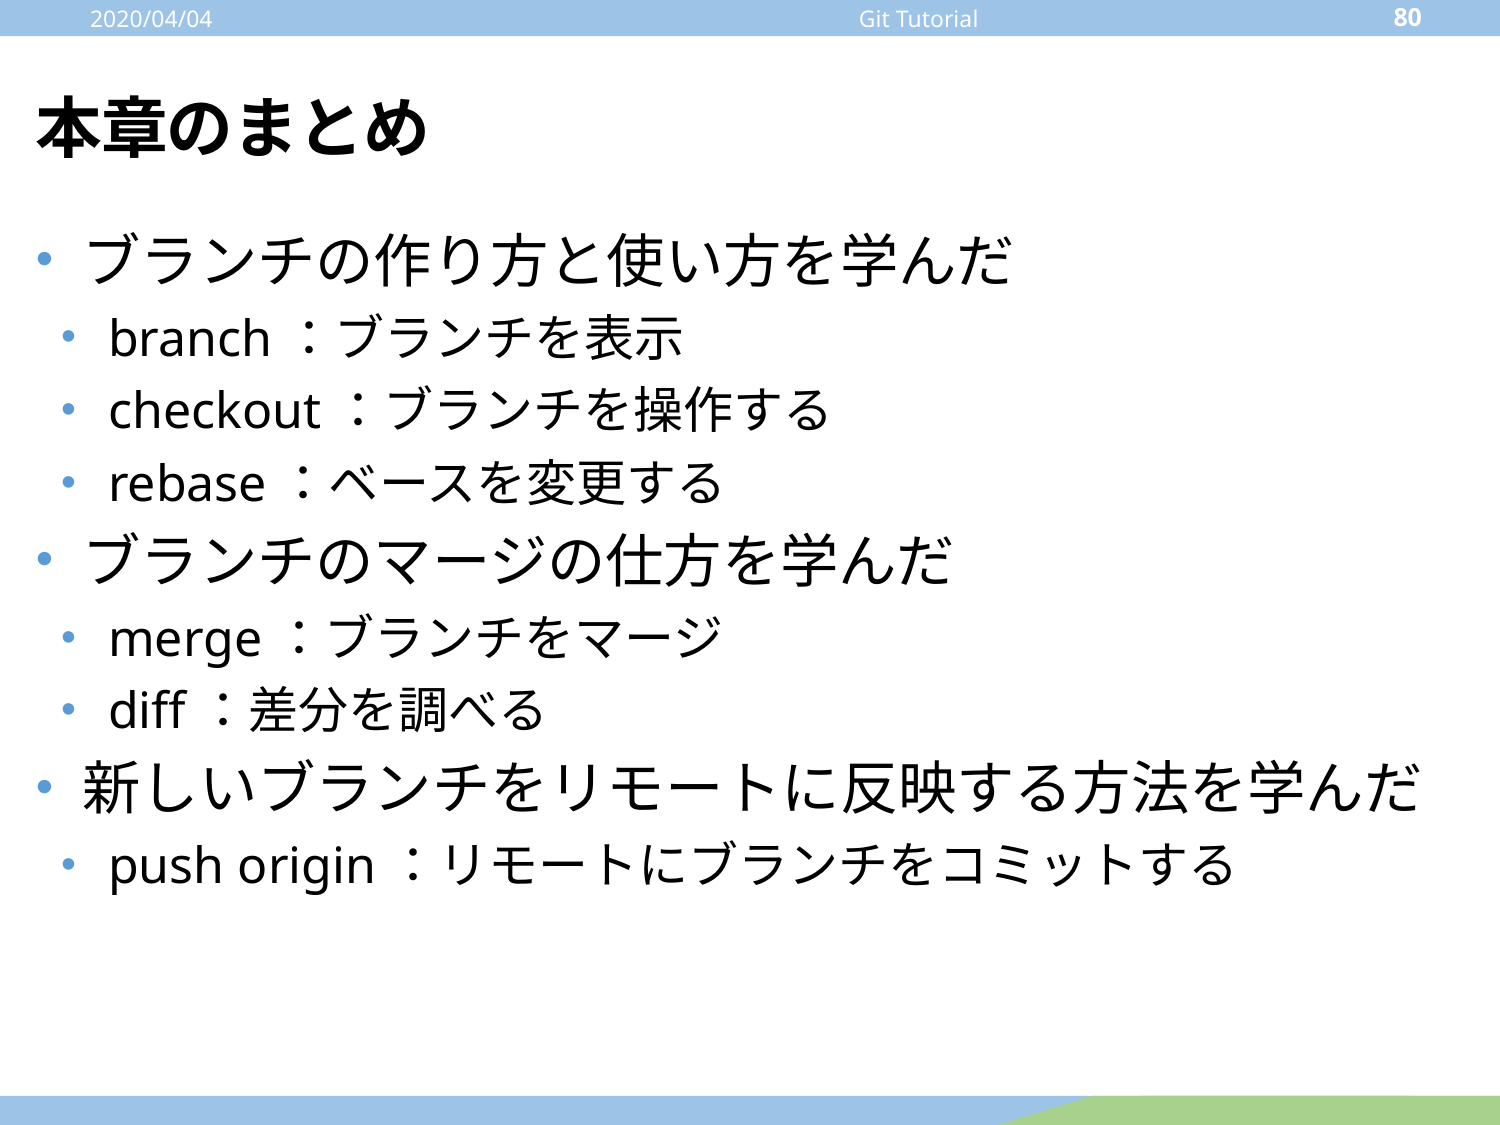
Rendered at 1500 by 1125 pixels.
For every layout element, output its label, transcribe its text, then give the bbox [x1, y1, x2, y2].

title 本章のまとめ [20, 68, 1483, 184]
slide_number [75, 0, 471, 36]
footer Git Tutorial [517, 0, 1321, 37]
list ブランチの作り方と使い方を学んだ branch：ブランチを表示 checkout：ブランチを操作する rebase：ベースを変更する ブランチのマージの仕方を学んだ merge：ブランチをマージ diff：差分を調べる 新しいブランチをリモートに反映する方法を学んだ push origin：リモートにブランチをコミットする [20, 216, 1483, 1063]
slide_number 80 [1320, 0, 1496, 36]
